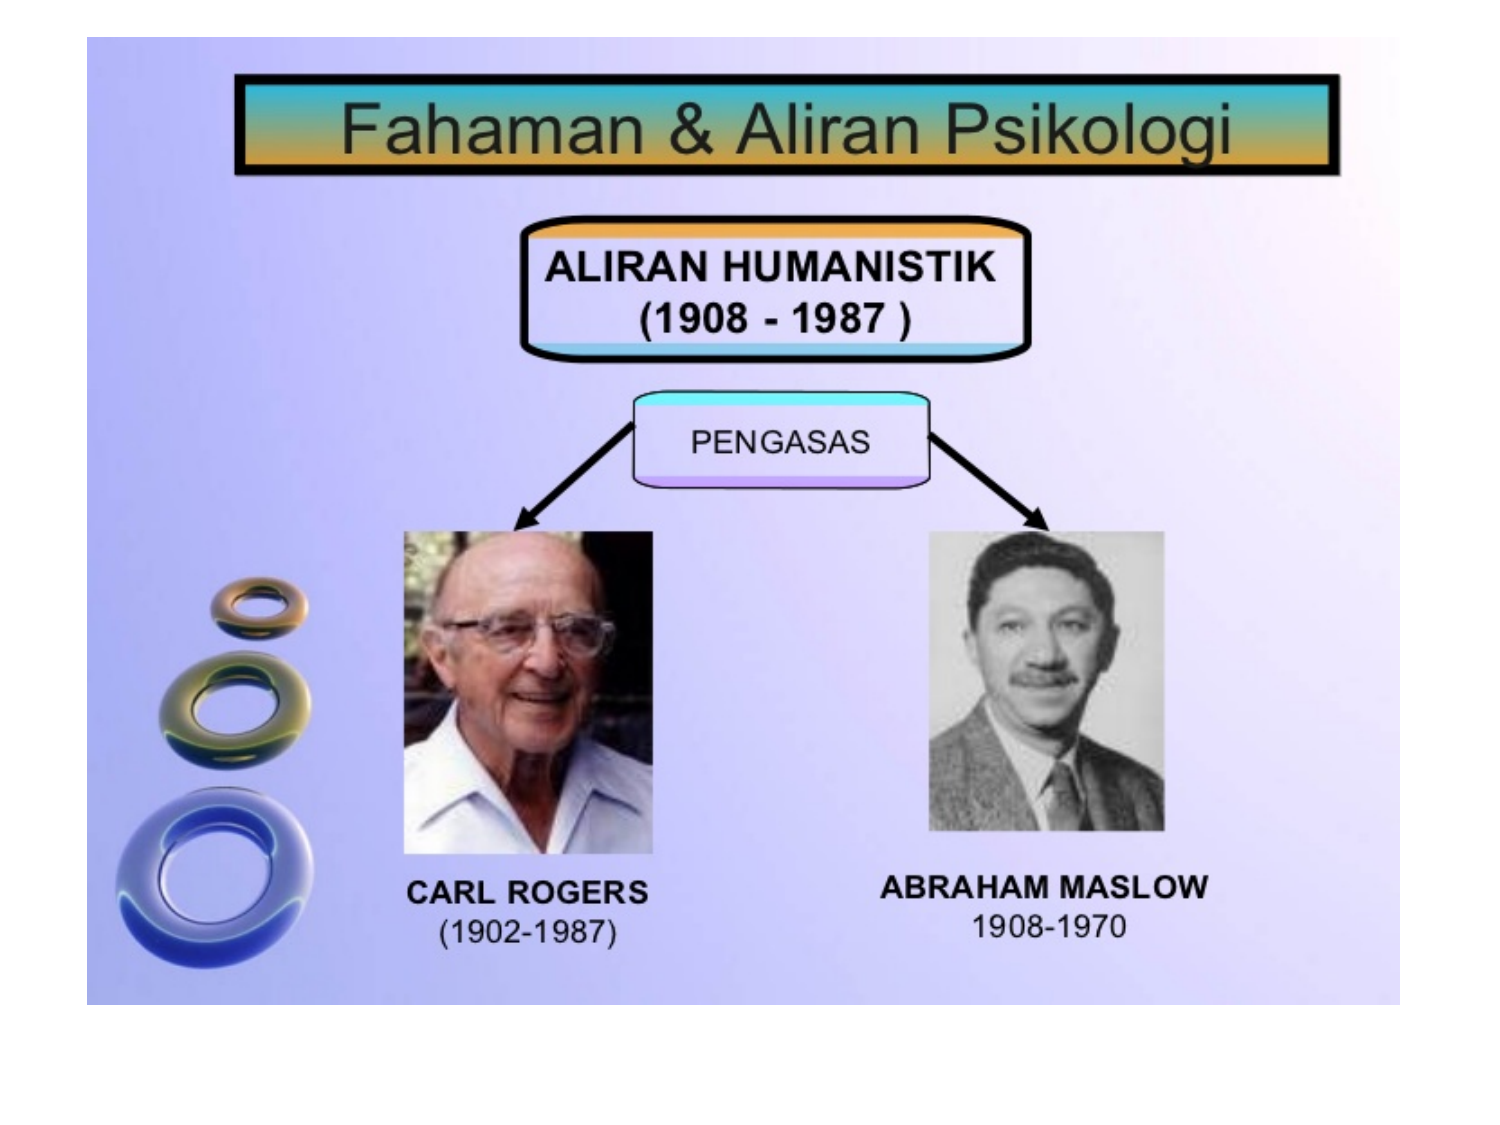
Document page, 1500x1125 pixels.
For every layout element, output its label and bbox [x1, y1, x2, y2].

list [87, 37, 1401, 1006]
